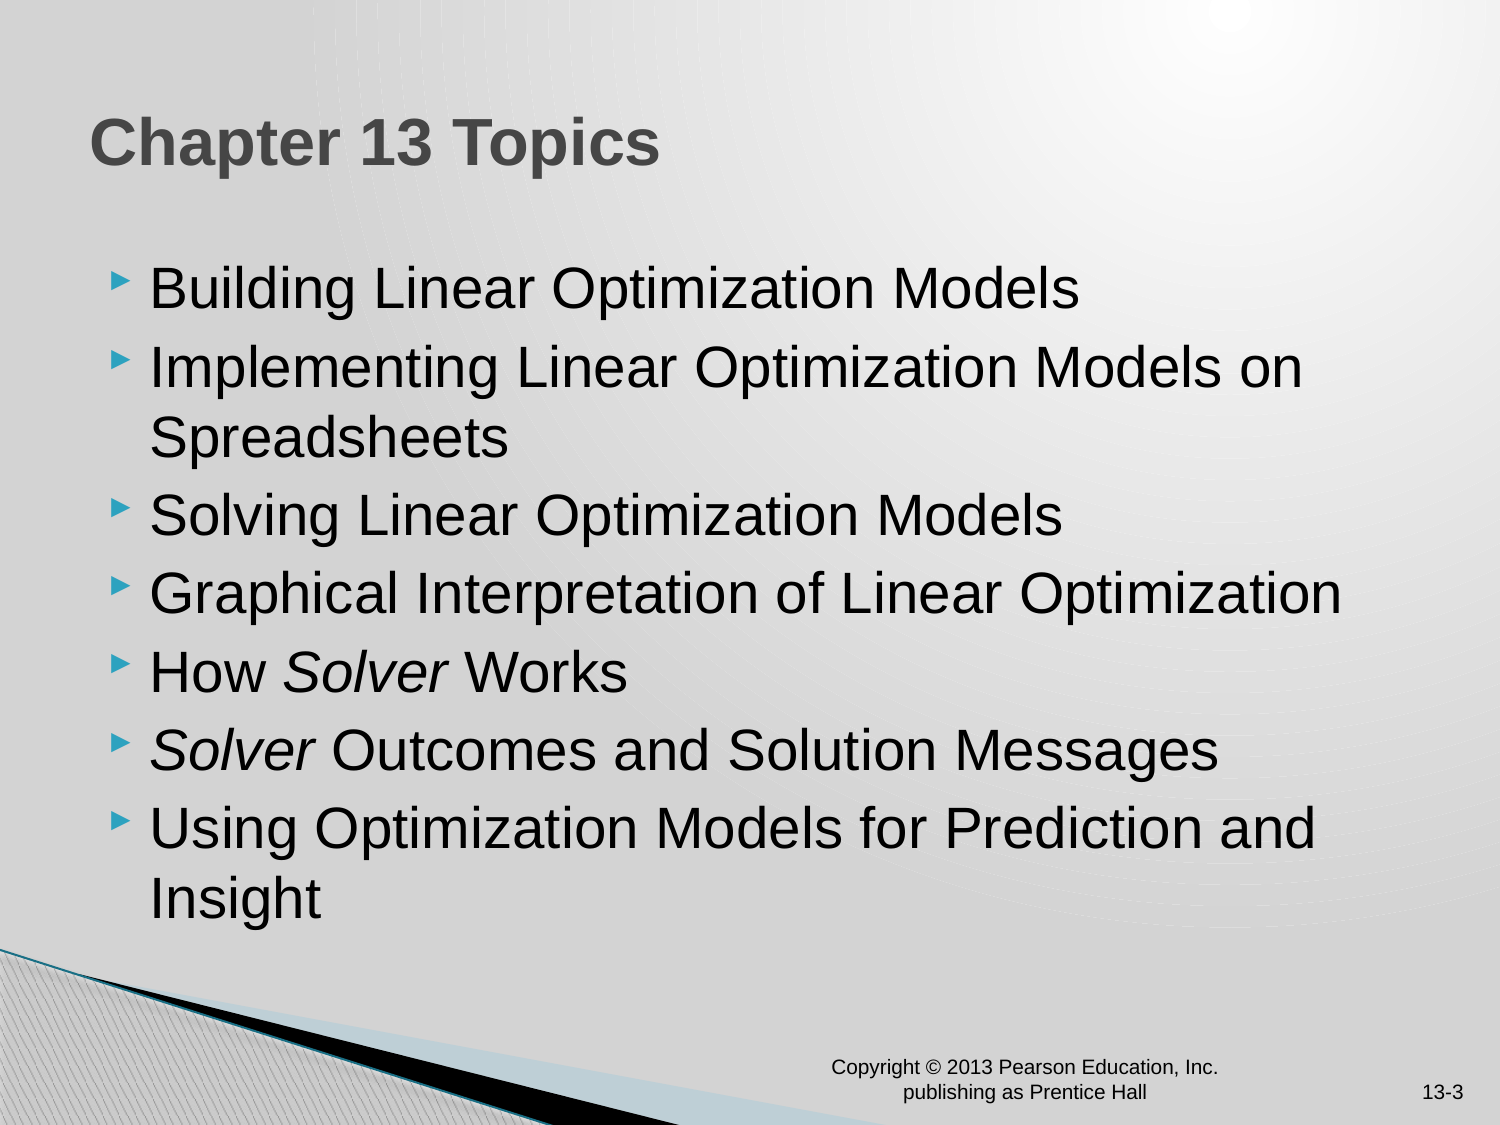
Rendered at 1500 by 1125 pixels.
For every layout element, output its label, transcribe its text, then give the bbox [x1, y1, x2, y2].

title Chapter 13 Topics [75, 45, 1425, 233]
list Building Linear Optimization Models Implementing Linear Optimization Models on Spreadsheets Solving Linear Optimization Models Graphical Interpretation of Linear Optimization How Solver Works Solver Outcomes and Solution Messages Using Optimization Models for Prediction and Insight [74, 242, 1426, 986]
slide_number 13-3 [1362, 1051, 1479, 1112]
footer Copyright © 2013 Pearson Education, Inc. publishing as Prentice Hall [812, 1051, 1238, 1112]
